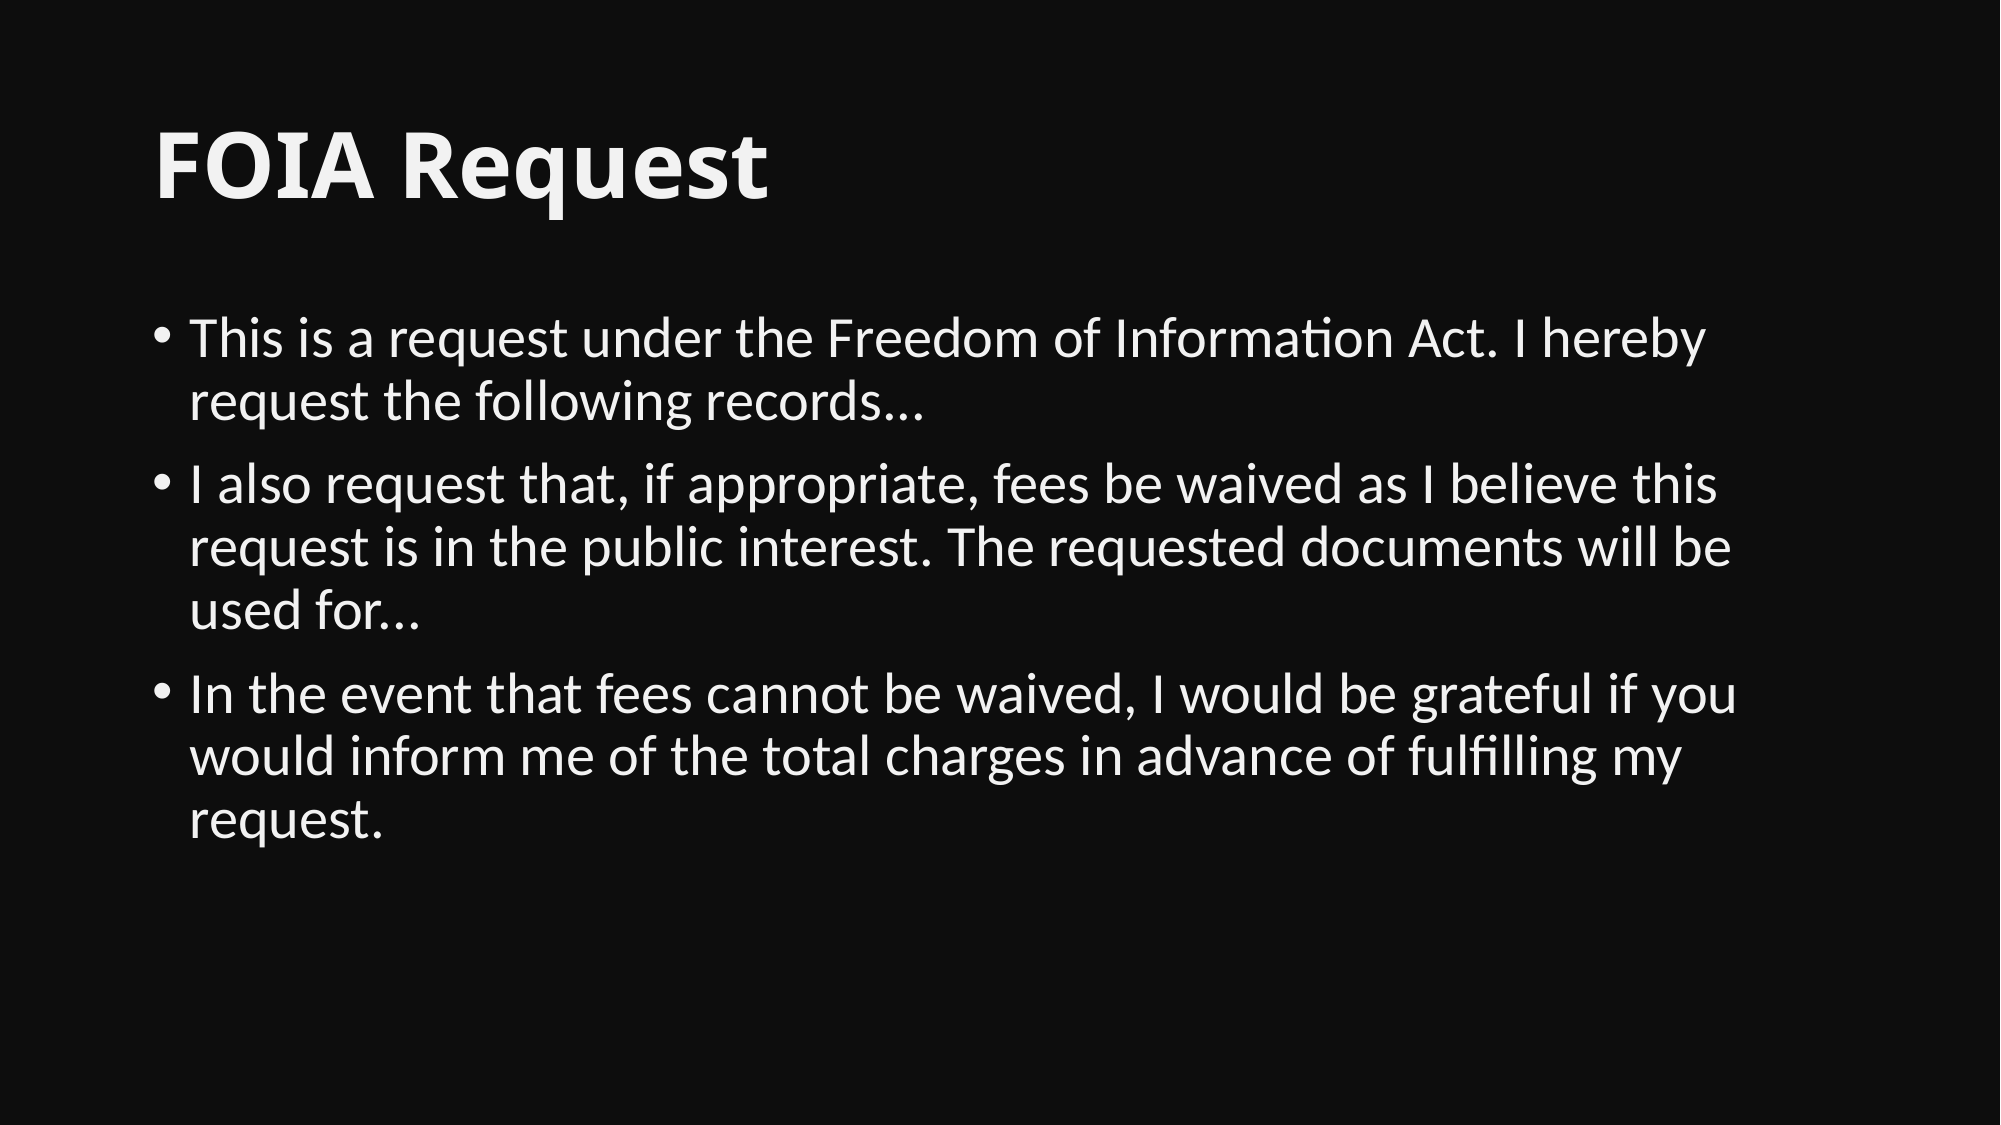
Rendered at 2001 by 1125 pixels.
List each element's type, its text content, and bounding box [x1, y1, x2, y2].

list This is a request under the Freedom of Information Act. I hereby request the following records... I also request that, if appropriate, fees be waived as I believe this request is in the public interest. The requested documents will be used for... In the event that fees cannot be waived, I would be grateful if you would inform me of the total charges in advance of fulfilling my request. [137, 299, 1863, 1014]
title FOIA Request [137, 59, 1863, 278]
